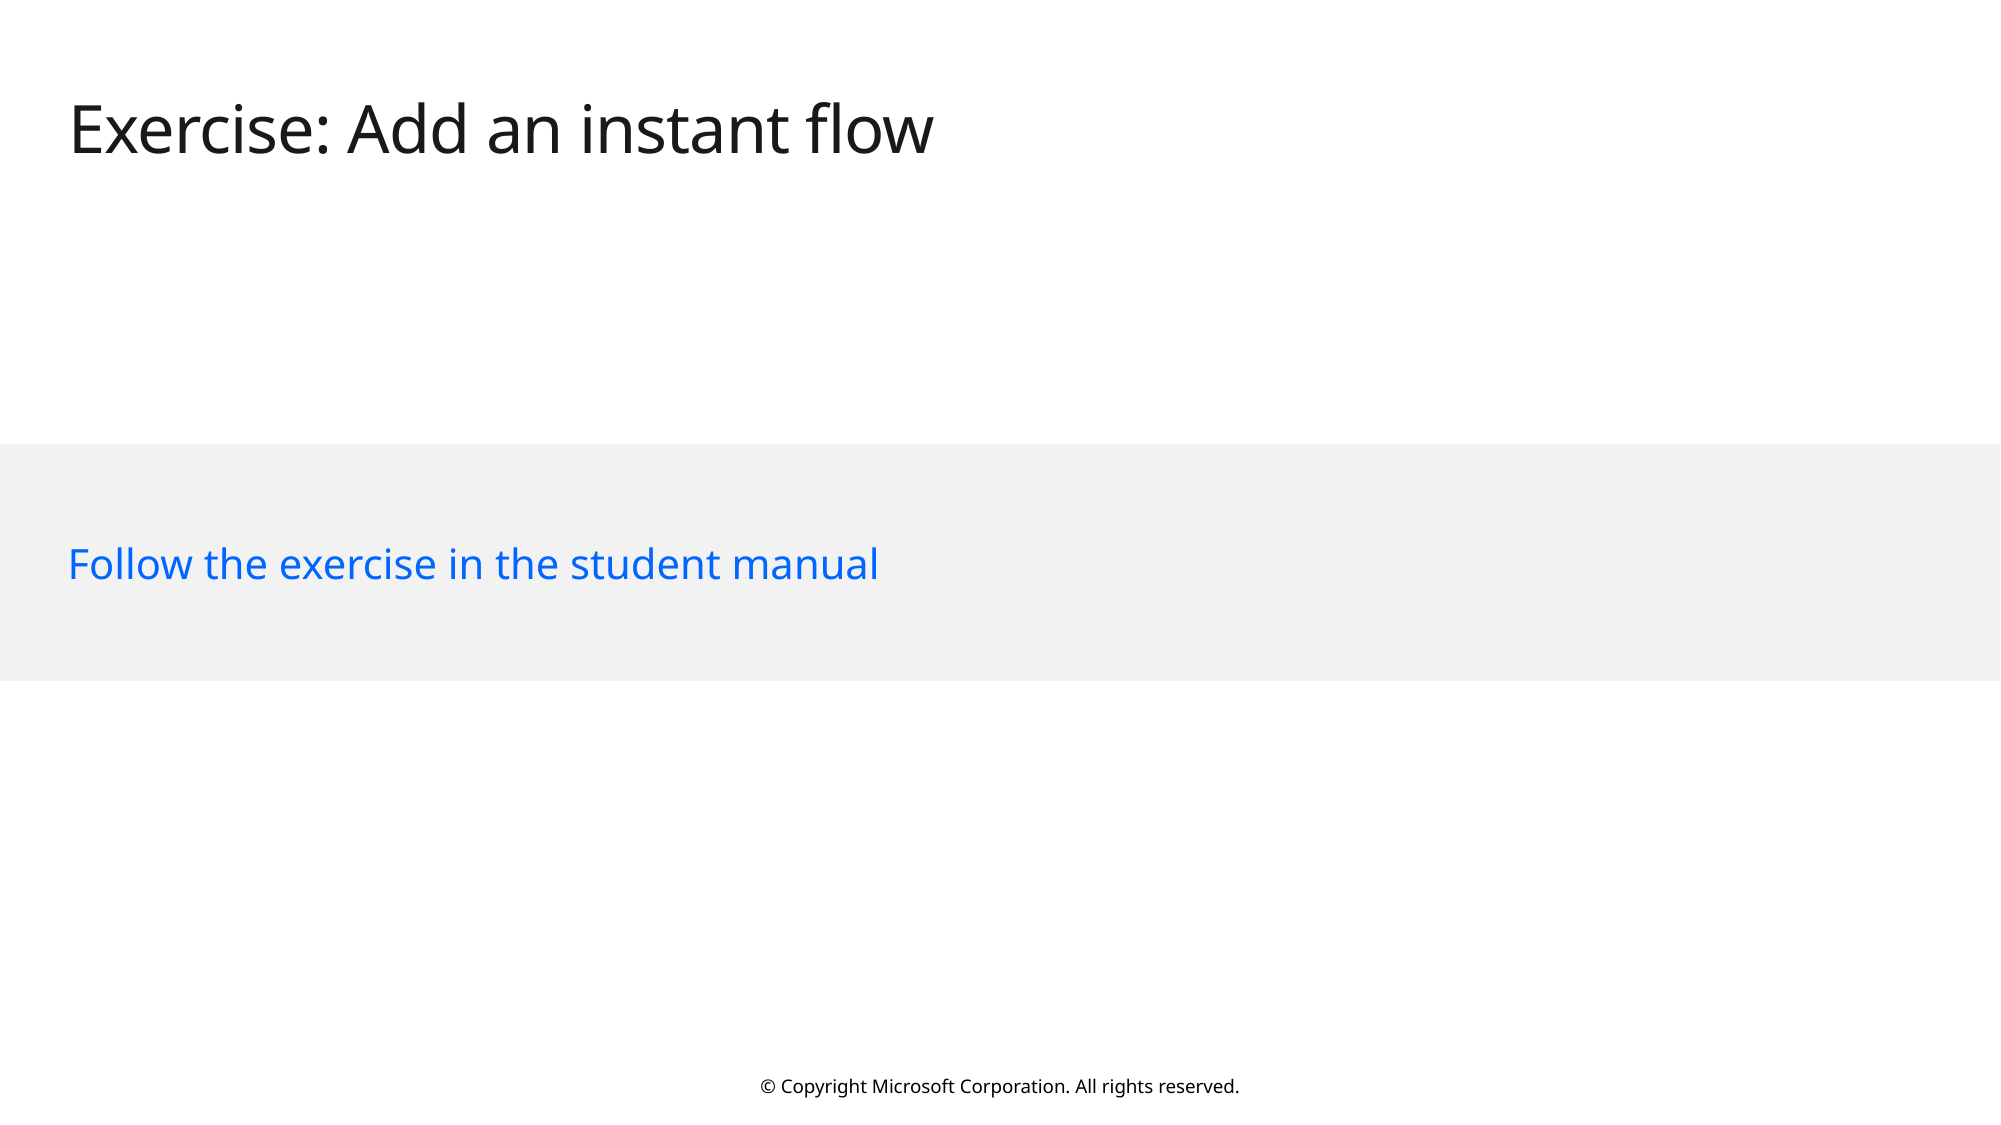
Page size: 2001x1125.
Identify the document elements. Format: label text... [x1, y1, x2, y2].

title Exercise: Add an instant flow [68, 72, 1930, 184]
text_box Follow the exercise in the student manual [0, 443, 2000, 682]
